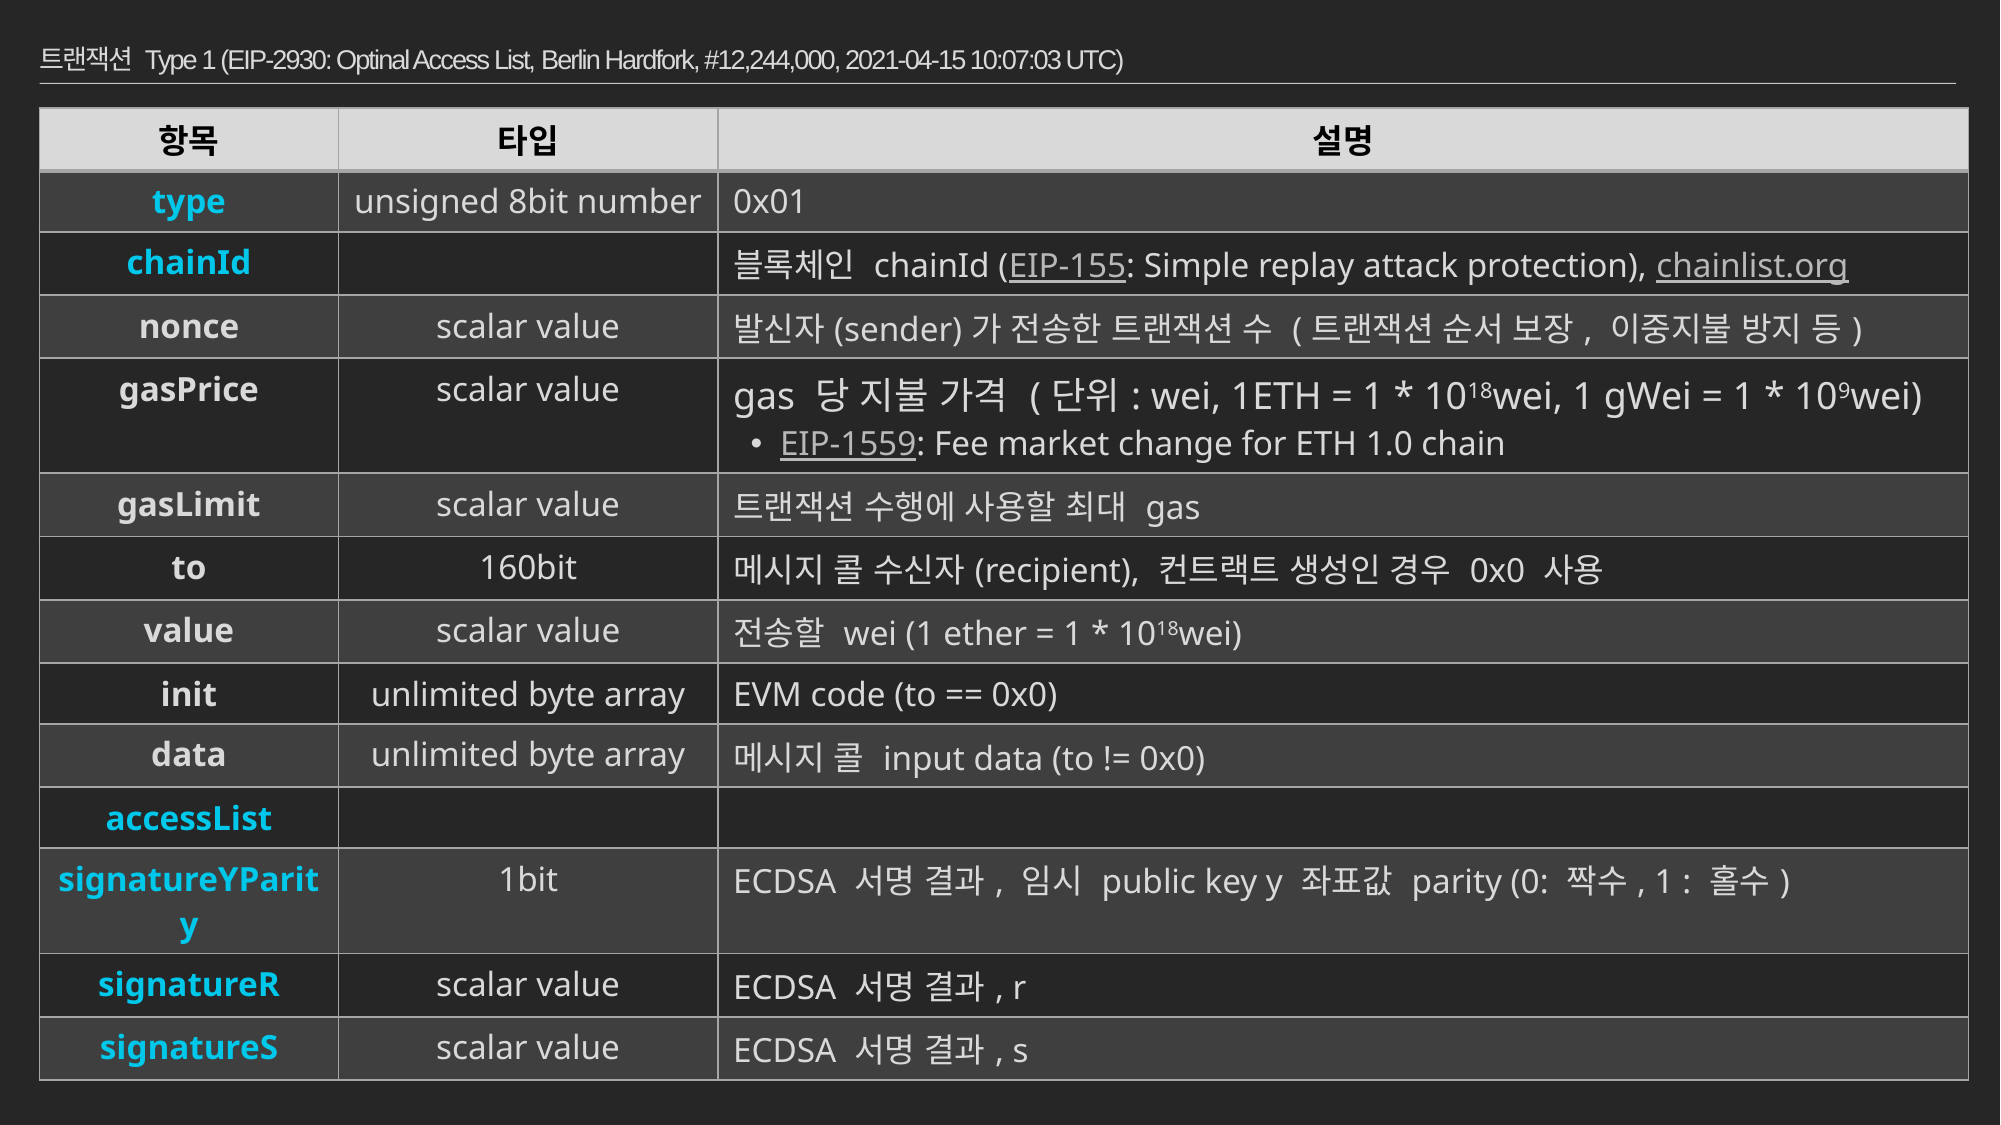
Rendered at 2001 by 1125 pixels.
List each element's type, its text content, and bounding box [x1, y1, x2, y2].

table_cell [339, 788, 717, 847]
table_cell 블록체인 chainId (EIP-155: Simple replay attack protection), chainlist.org [719, 233, 1968, 294]
table_cell [339, 233, 717, 294]
table_cell nonce [40, 296, 338, 357]
table_header 설명 [719, 109, 1968, 169]
table_cell 160bit [339, 537, 717, 599]
table_cell scalar value [339, 474, 717, 536]
table_cell scalar value [339, 1018, 717, 1079]
table_cell signatureS [40, 1018, 338, 1079]
table_header 항목 [40, 109, 338, 169]
table_cell gas 당 지불 가격 (단위: wei, 1ETH = 1 * 1018wei, 1 gWei = 1 * 109wei) EIP-1559: Fee market change for ETH 1.0 chain [719, 359, 1968, 472]
table_cell ECDSA 서명 결과, r [719, 954, 1968, 1016]
table_cell unlimited byte array [339, 664, 717, 723]
table_cell 1bit [339, 849, 717, 953]
table_cell signatureYParity [40, 849, 338, 953]
table_cell unlimited byte array [339, 725, 717, 786]
table_cell scalar value [339, 954, 717, 1016]
table_cell 전송할 wei (1 ether = 1 * 1018wei) [719, 601, 1968, 662]
table_cell gasLimit [40, 474, 338, 536]
table_cell ECDSA 서명 결과, 임시 public key y 좌표값 parity (0: 짝수, 1 : 홀수) [719, 849, 1968, 953]
table_cell data [40, 725, 338, 786]
table_cell unsigned 8bit number [339, 173, 717, 231]
table_cell signatureR [40, 954, 338, 1016]
table_cell 트랜잭션 수행에 사용할 최대 gas [719, 474, 1968, 536]
table_cell scalar value [339, 601, 717, 662]
table_cell chainId [40, 233, 338, 294]
table_cell 0x01 [719, 173, 1968, 231]
title 트랜잭션 Type 1 (EIP-2930: Optinal Access List, Berlin Hardfork, #12,244,000, 2021-04-15 10:07:03 UTC) [39, 31, 1961, 84]
table_cell init [40, 664, 338, 723]
table_cell EVM code (to == 0x0) [719, 664, 1968, 723]
table_cell accessList [40, 788, 338, 847]
table_cell type [40, 173, 338, 231]
table_cell ECDSA 서명 결과, s [719, 1018, 1968, 1079]
table_cell 발신자(sender)가 전송한 트랜잭션 수 (트랜잭션 순서 보장, 이중지불 방지 등) [719, 296, 1968, 357]
table_cell scalar value [339, 296, 717, 357]
table_cell gasPrice [40, 359, 338, 472]
table_cell value [40, 601, 338, 662]
table_header 타입 [339, 109, 717, 169]
table_cell 메시지 콜 수신자(recipient), 컨트랙트 생성인 경우 0x0 사용 [719, 537, 1968, 599]
table_cell to [40, 537, 338, 599]
table_cell 메시지 콜 input data (to != 0x0) [719, 725, 1968, 786]
table_cell [719, 788, 1968, 847]
table_cell scalar value [339, 359, 717, 472]
